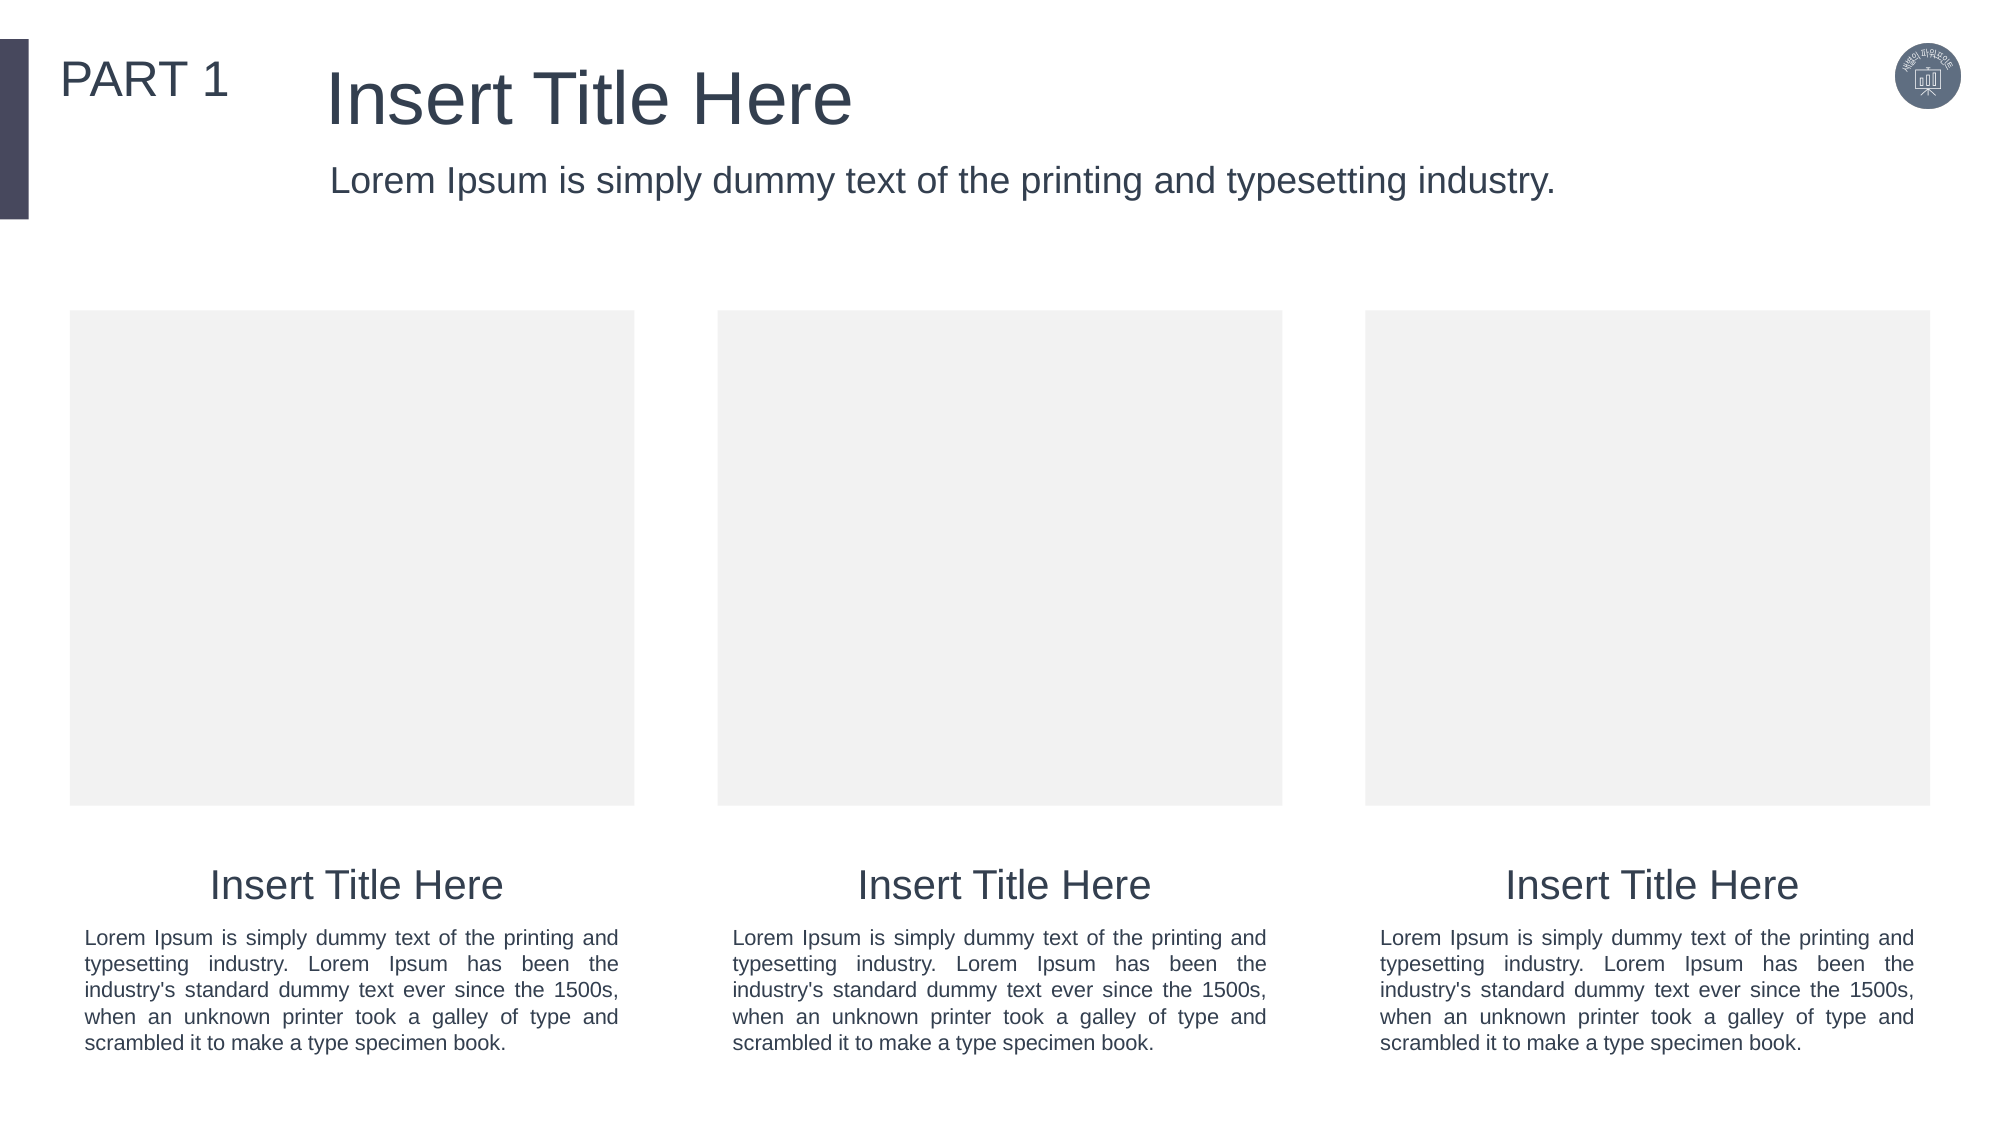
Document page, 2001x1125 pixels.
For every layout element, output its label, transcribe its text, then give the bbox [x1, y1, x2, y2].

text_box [69, 310, 635, 1064]
text_box Lorem Ipsum is simply dummy text of the printing and typesetting industry. [314, 149, 1573, 209]
picture [1895, 43, 1961, 109]
text_box [0, 38, 30, 220]
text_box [717, 310, 1283, 1064]
text_box PART 1 [45, 39, 245, 114]
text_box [1365, 310, 1931, 1064]
text_box Insert Title Here [310, 41, 871, 147]
